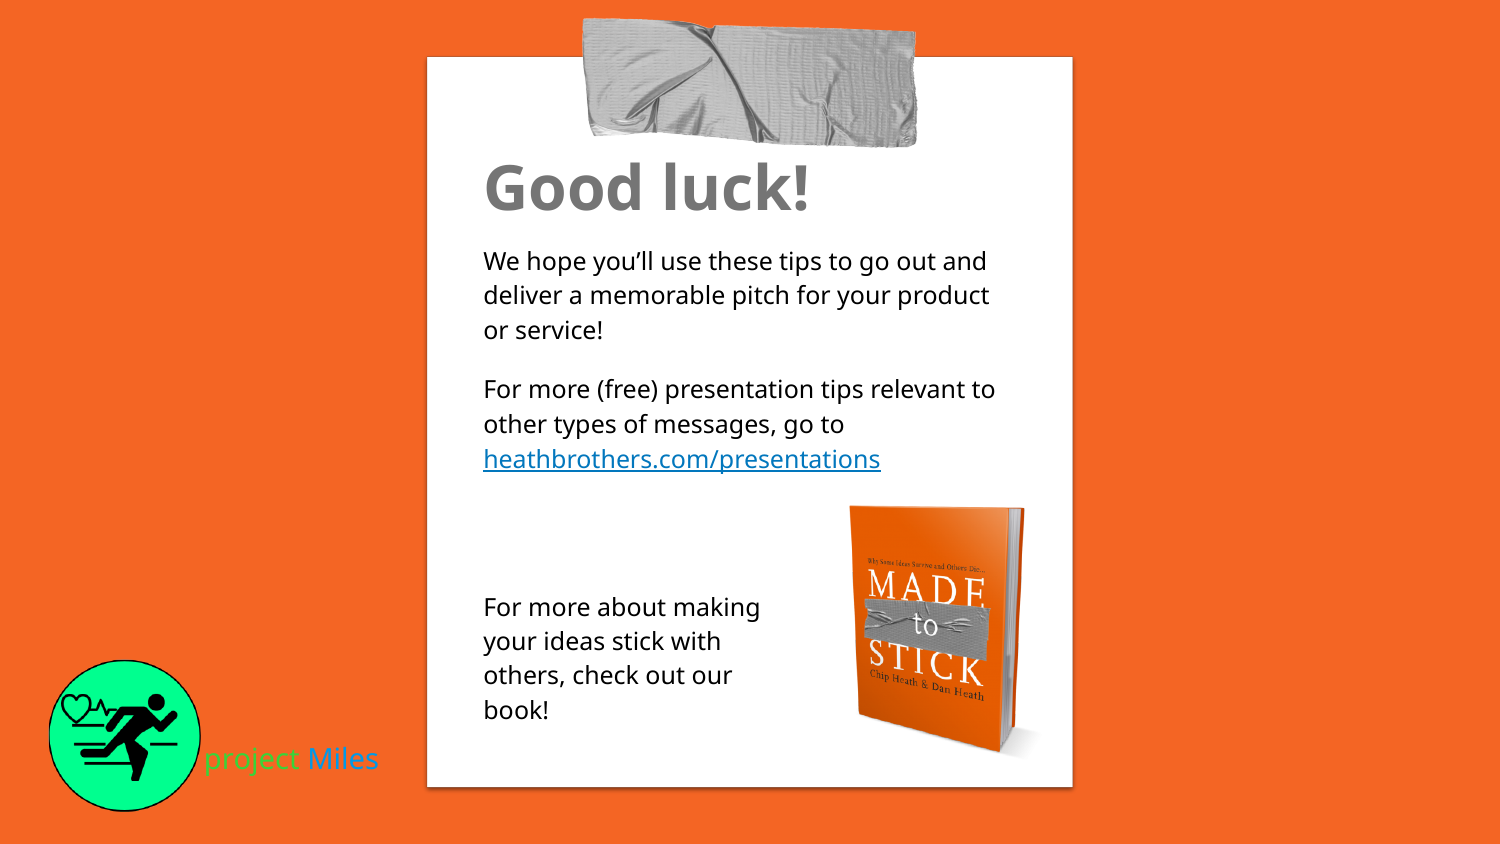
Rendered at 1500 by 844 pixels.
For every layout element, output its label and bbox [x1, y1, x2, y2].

picture [35, 654, 214, 817]
picture [400, 16, 1100, 818]
picture [208, 755, 214, 767]
